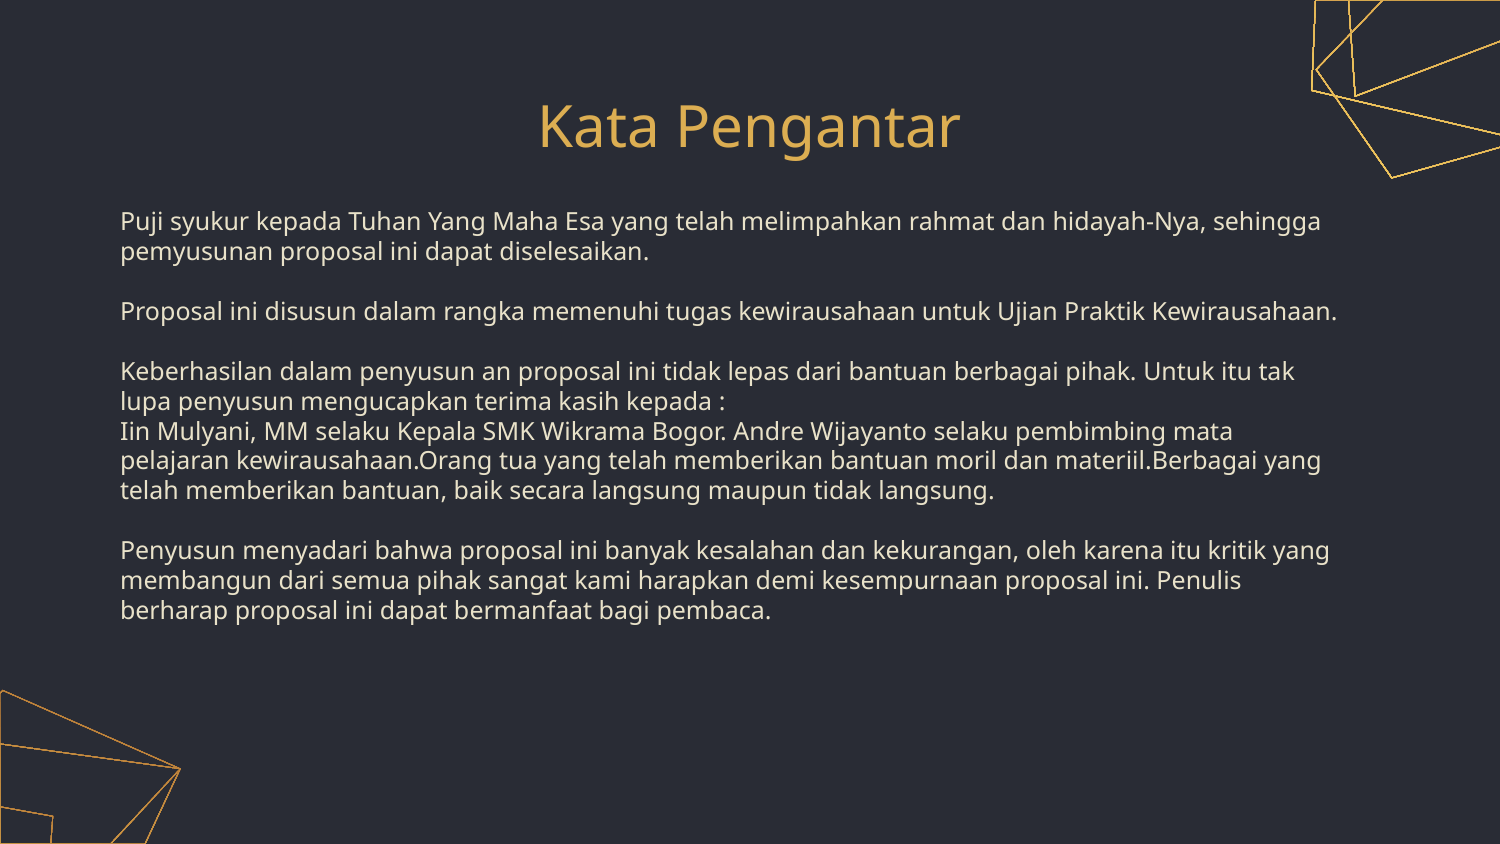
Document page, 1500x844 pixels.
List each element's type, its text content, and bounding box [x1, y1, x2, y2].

title Kata Pengantar [327, 88, 1173, 160]
subtitle Puji syukur kepada Tuhan Yang Maha Esa yang telah melimpahkan rahmat dan hidayah-Nya, sehingga pemyusunan proposal ini dapat diselesaikan. Proposal ini disusun dalam rangka memenuhi tugas kewirausahaan untuk Ujian Praktik Kewirausahaan. Keberhasilan dalam penyusun an proposal ini tidak lepas dari bantuan berbagai pihak. Untuk itu tak lupa penyusun mengucapkan terima kasih kepada : Iin Mulyani, MM selaku Kepala SMK Wikrama Bogor. Andre Wijayanto selaku pembimbing mata pelajaran kewirausahaan.Orang tua yang telah memberikan bantuan moril dan materiil.Berbagai yang telah memberikan bantuan, baik secara langsung maupun tidak langsung. Penyusun menyadari bahwa proposal ini banyak kesalahan dan kekurangan, oleh karena itu kritik yang membangun dari semua pihak sangat kami harapkan demi kesempurnaan proposal ini. Penulis berharap proposal ini dapat bermanfaat bagi pembaca. [105, 190, 1367, 770]
